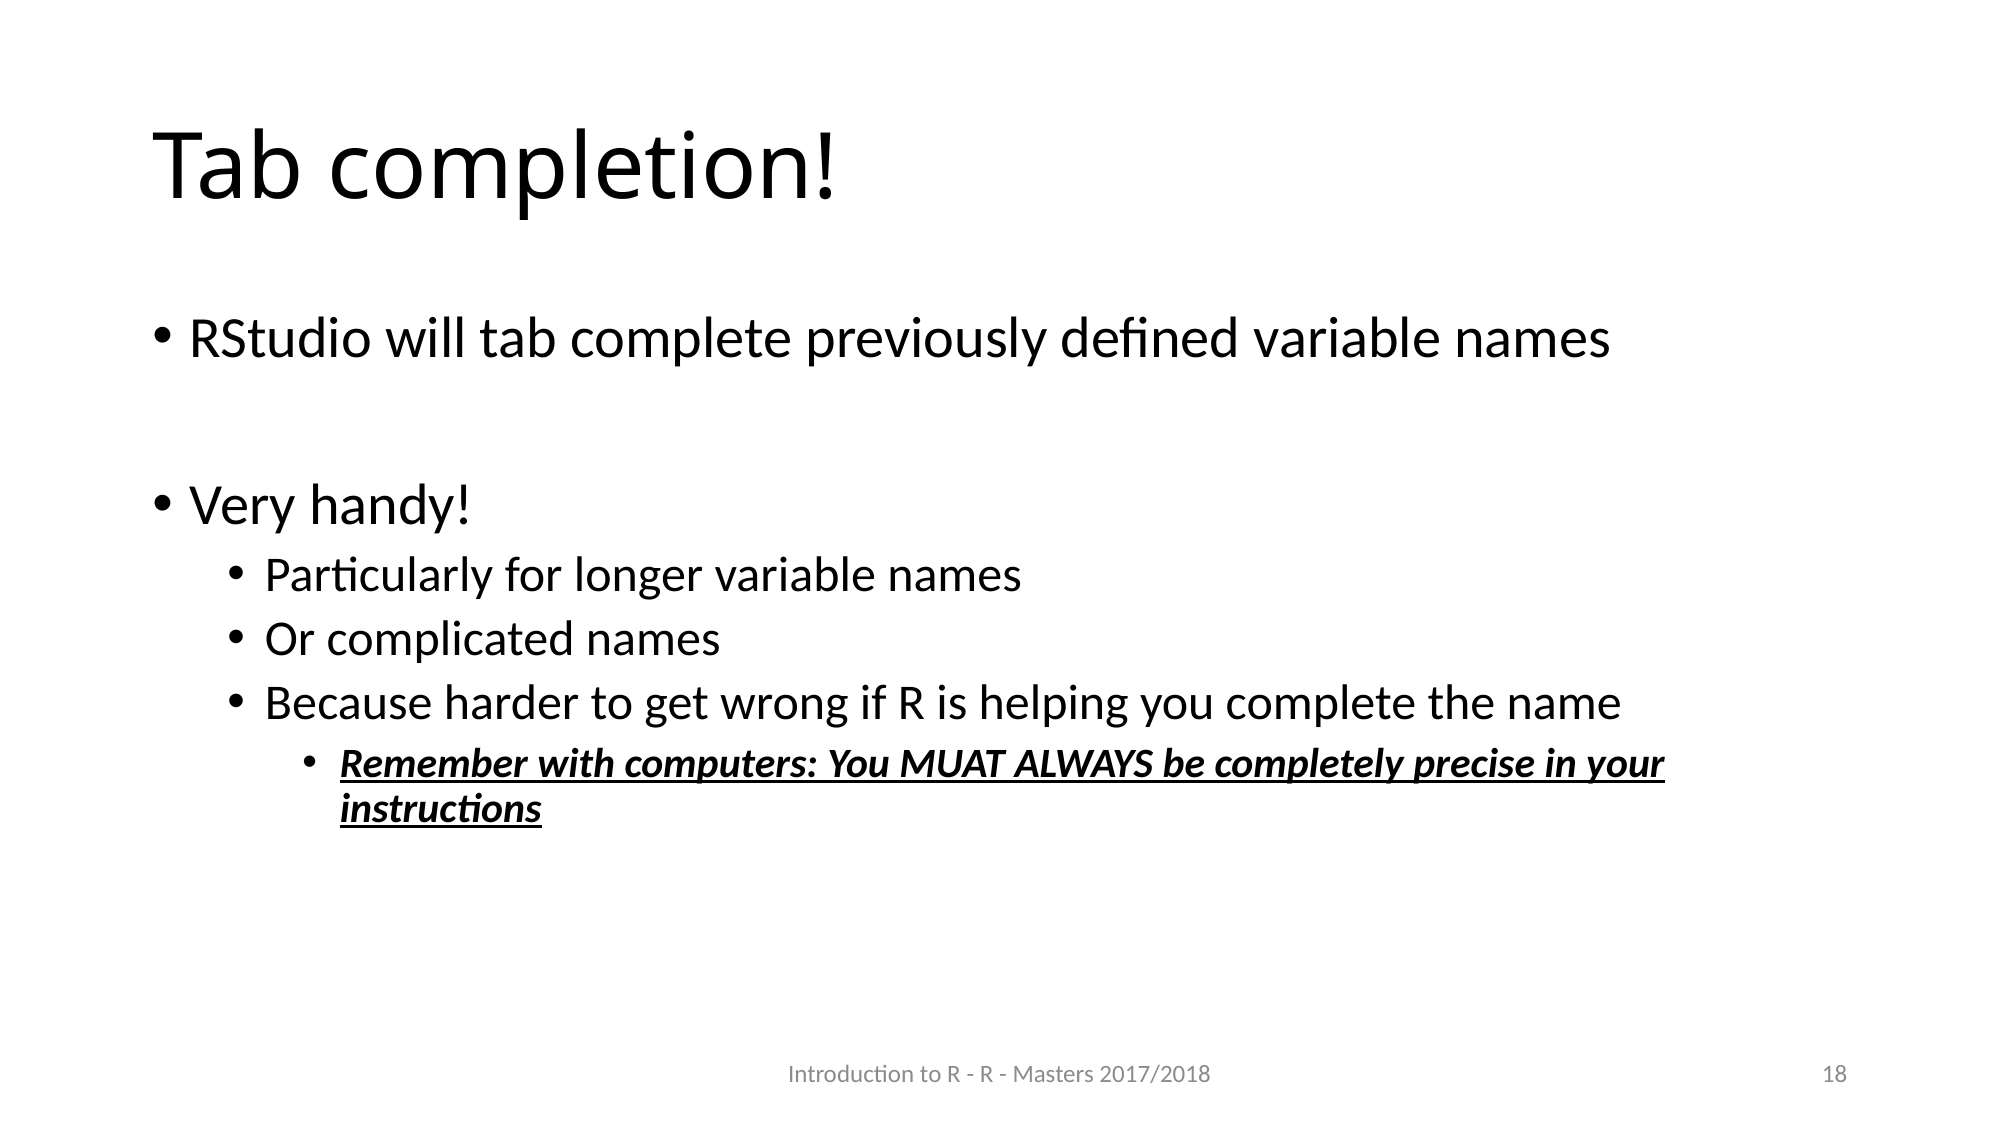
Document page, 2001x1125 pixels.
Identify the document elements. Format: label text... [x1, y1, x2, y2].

slide_number 18 [1412, 1042, 1863, 1103]
footer Introduction to R - R - Masters 2017/2018 [662, 1042, 1338, 1103]
list RStudio will tab complete previously defined variable names Very handy! Particularly for longer variable names Or complicated names Because harder to get wrong if R is helping you complete the name Remember with computers: You MUAT ALWAYS be completely precise in your instructions [137, 299, 1863, 1014]
title Tab completion! [137, 59, 1863, 278]
